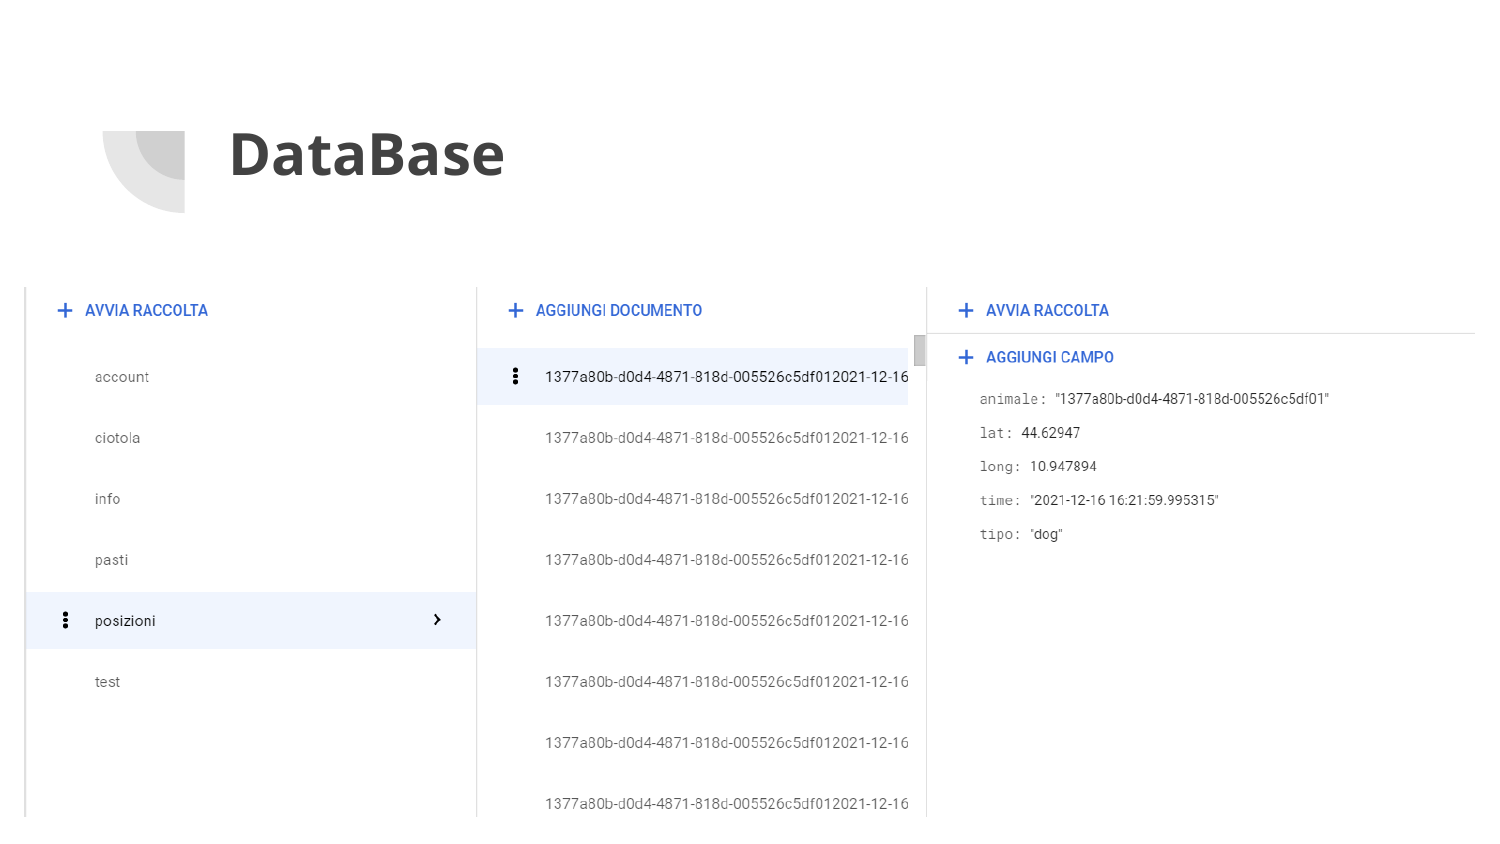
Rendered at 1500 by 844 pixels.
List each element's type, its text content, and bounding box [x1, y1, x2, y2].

picture [24, 286, 1476, 818]
title DataBase [213, 98, 1368, 263]
